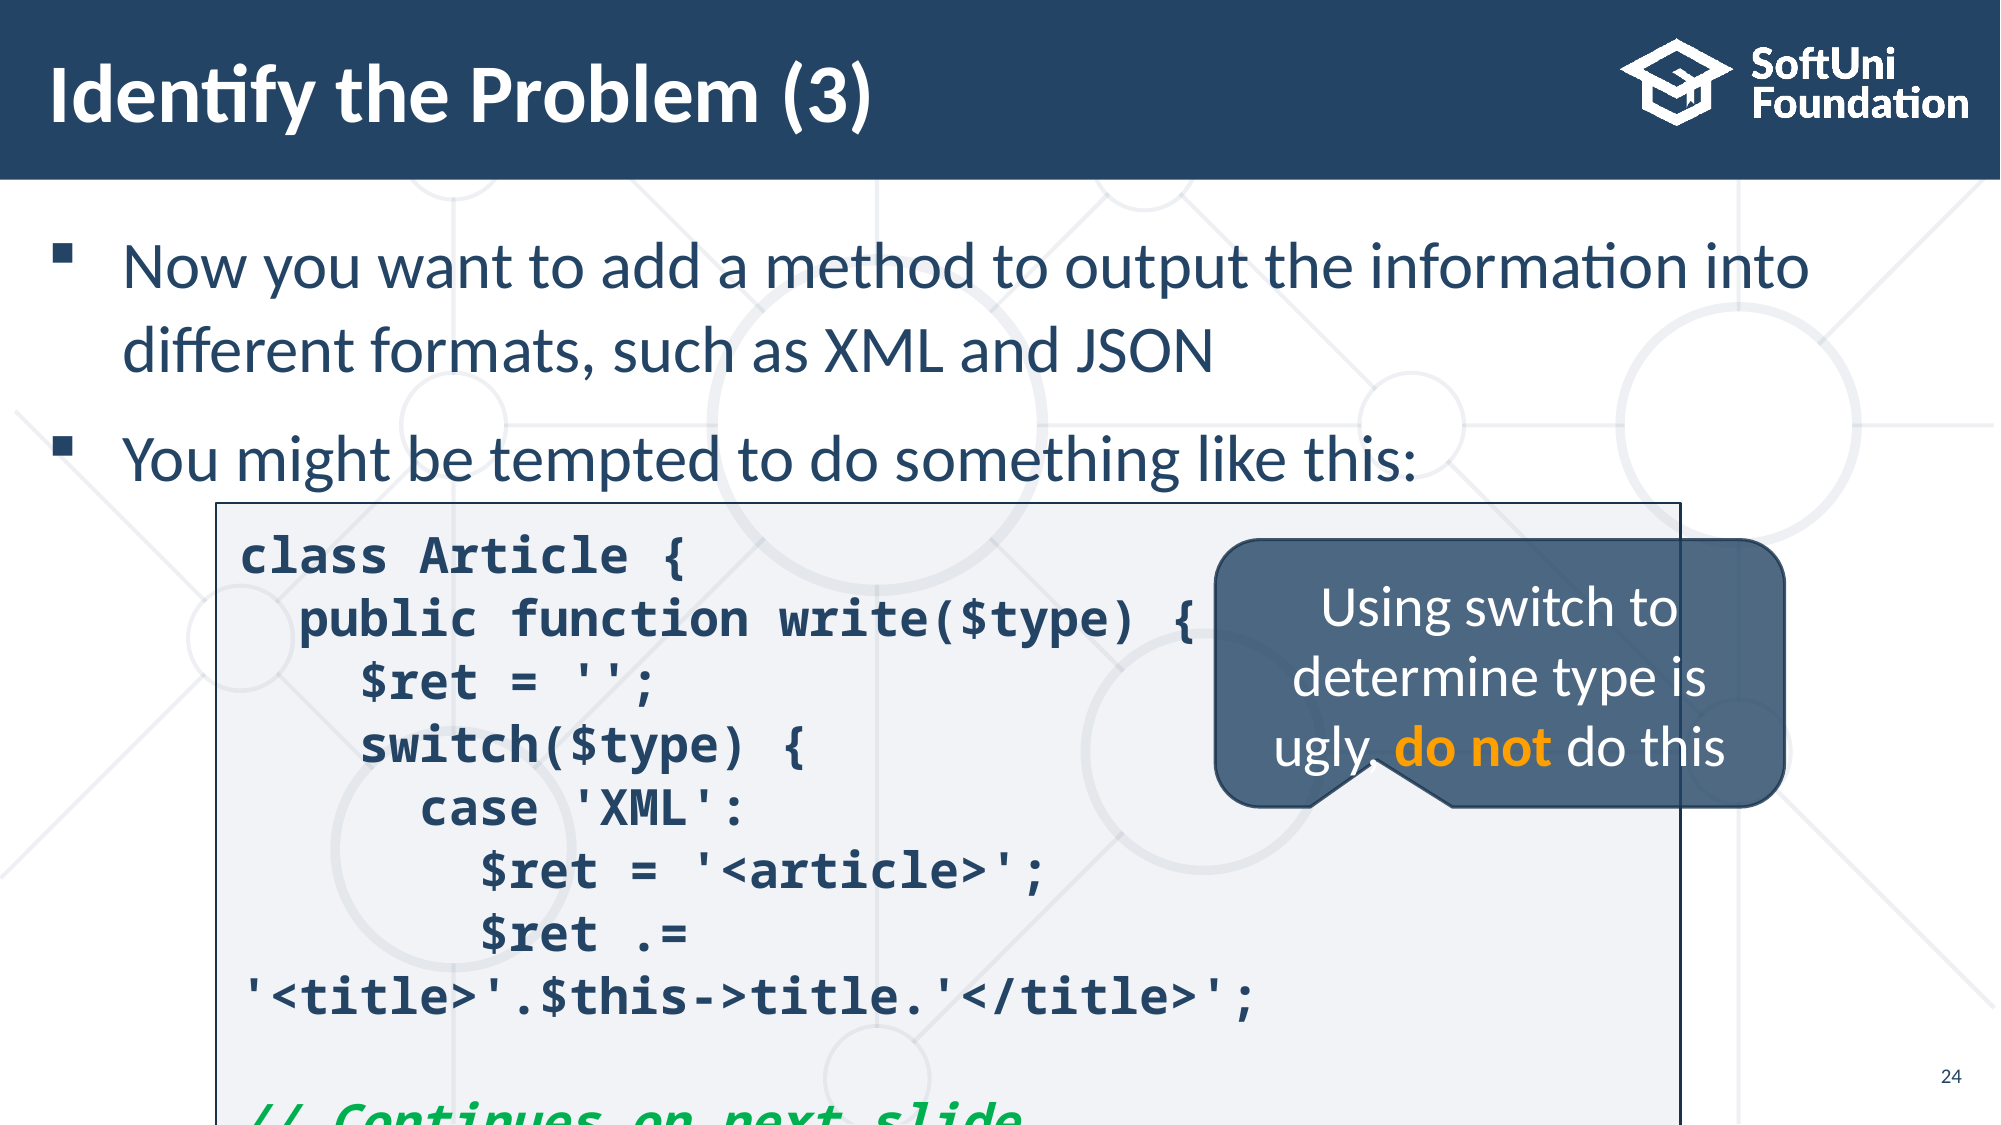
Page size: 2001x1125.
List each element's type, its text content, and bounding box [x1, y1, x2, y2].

text_box class Article { public function write($type) { $ret = ''; switch($type) { case 'XML': $ret = '<article>'; $ret .= '<title>'.$this->title.'</title>'; // Continues on next slide [215, 503, 1681, 1125]
slide_number 24 [1897, 1049, 1968, 1101]
list Now you want to add a method to output the information into different formats, such as XML and JSON You might be tempted to do something like this: [29, 211, 1969, 503]
text_box Using switch to determine type is ugly, do not do this [1213, 537, 1787, 810]
picture [1619, 38, 1968, 126]
title Identify the Problem (3) [31, 16, 1591, 162]
